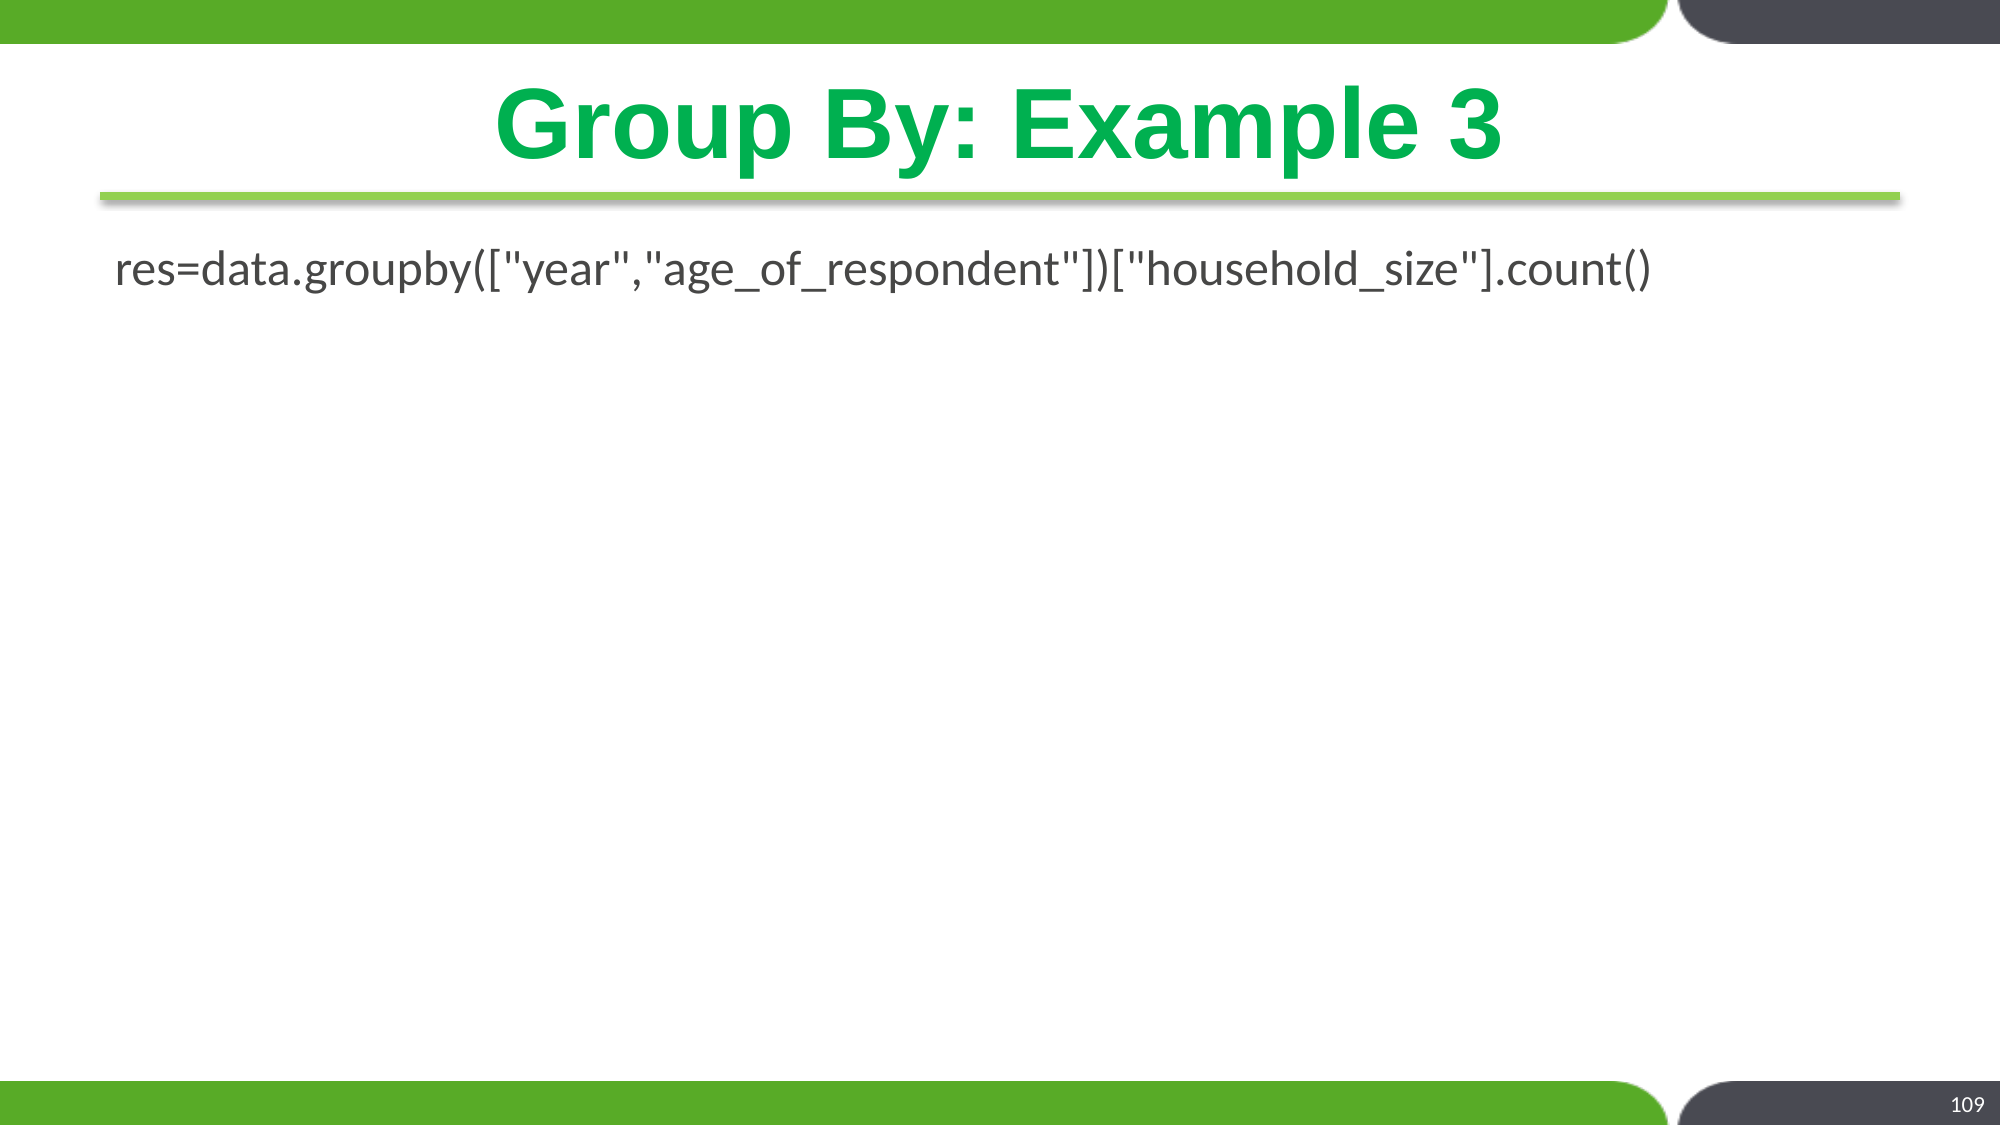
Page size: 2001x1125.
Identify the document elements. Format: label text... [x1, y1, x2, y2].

title Group By: Example 3 [99, 50, 1900, 181]
list res=data.groupby(["year","age_of_respondent"])["household_size"].count() [99, 227, 1962, 1058]
slide_number 109 [1690, 1081, 2000, 1125]
